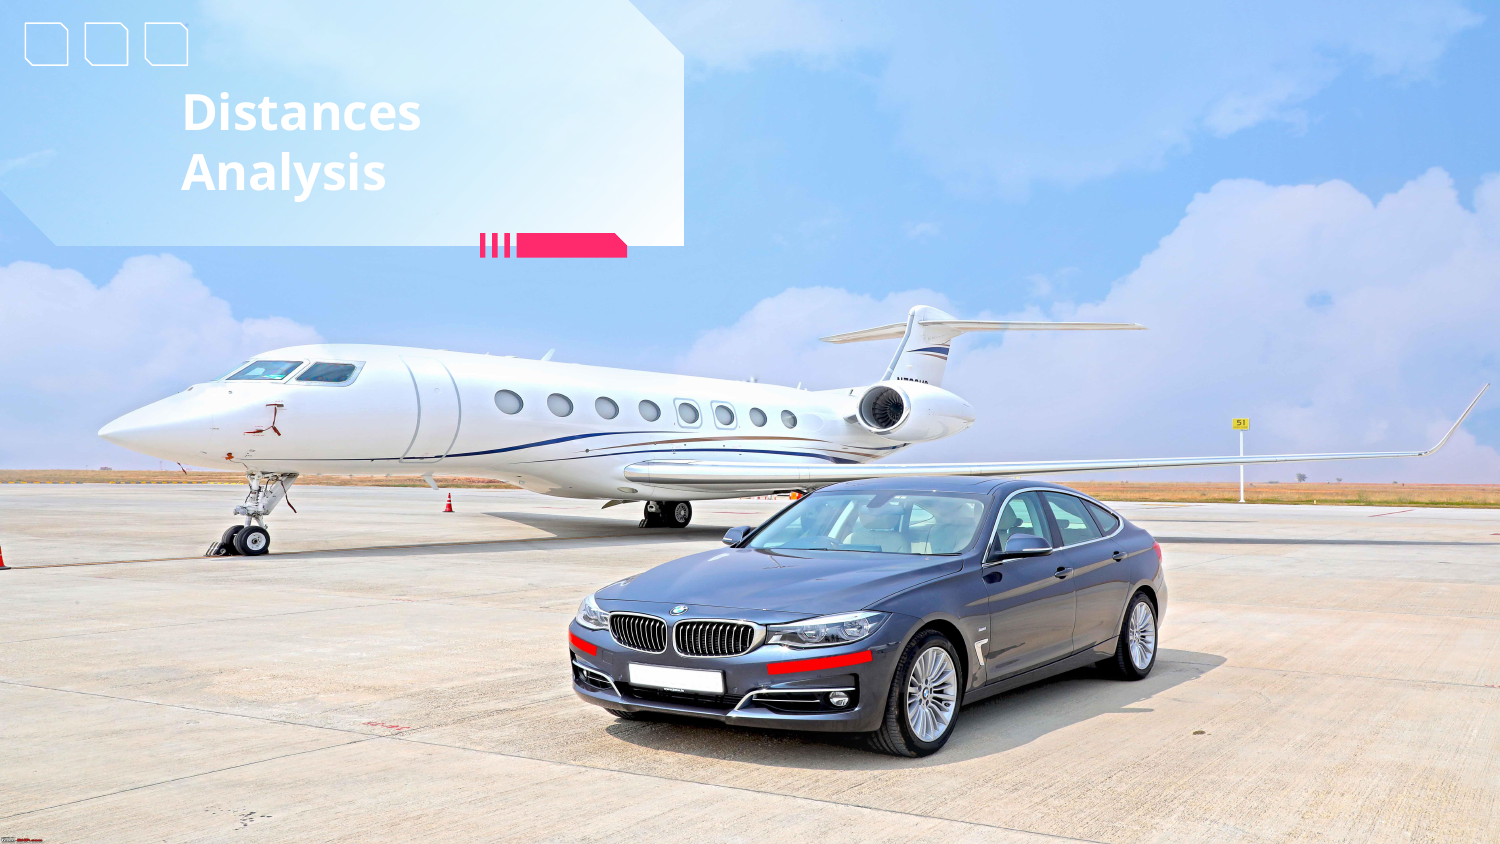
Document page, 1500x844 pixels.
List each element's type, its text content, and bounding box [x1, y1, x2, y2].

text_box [25, 22, 188, 66]
text_box [0, 0, 684, 246]
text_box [479, 232, 628, 258]
title Distances Analysis [166, 65, 628, 237]
picture [0, 0, 1500, 844]
